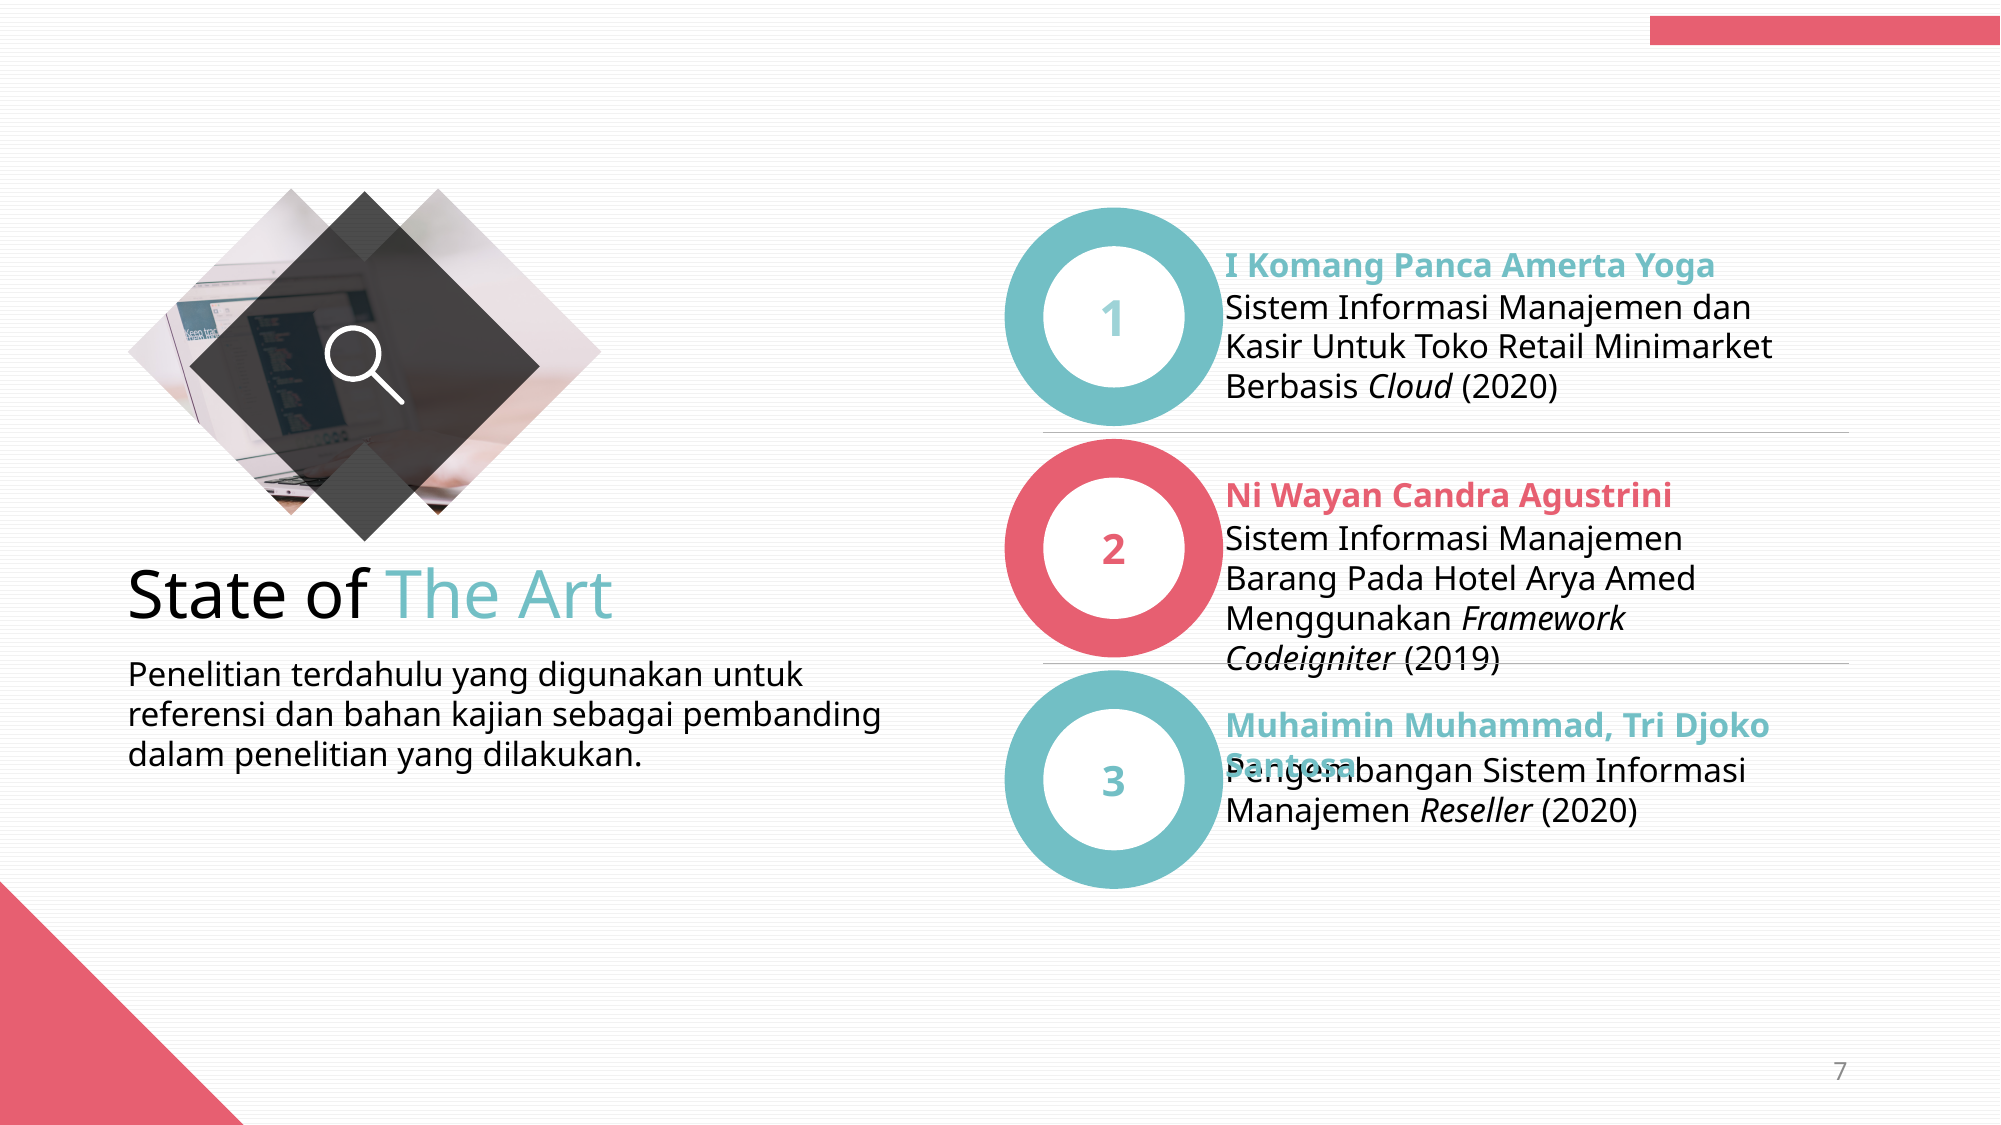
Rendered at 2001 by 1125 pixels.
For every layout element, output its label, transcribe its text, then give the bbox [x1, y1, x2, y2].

text_box [1649, 15, 2000, 46]
chart [977, 665, 1251, 894]
slide_number 7 [1412, 1042, 1863, 1103]
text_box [1251, 704, 1850, 830]
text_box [1251, 243, 1788, 407]
chart [977, 434, 1251, 663]
text_box State of The Art [127, 552, 851, 633]
text_box Penelitian terdahulu yang digunakan untuk referensi dan bahan kajian sebagai pembanding dalam penelitian yang dilakukan. [127, 653, 934, 774]
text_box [127, 188, 602, 542]
chart [977, 202, 1251, 431]
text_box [1251, 474, 1788, 639]
text_box [0, 879, 246, 1125]
